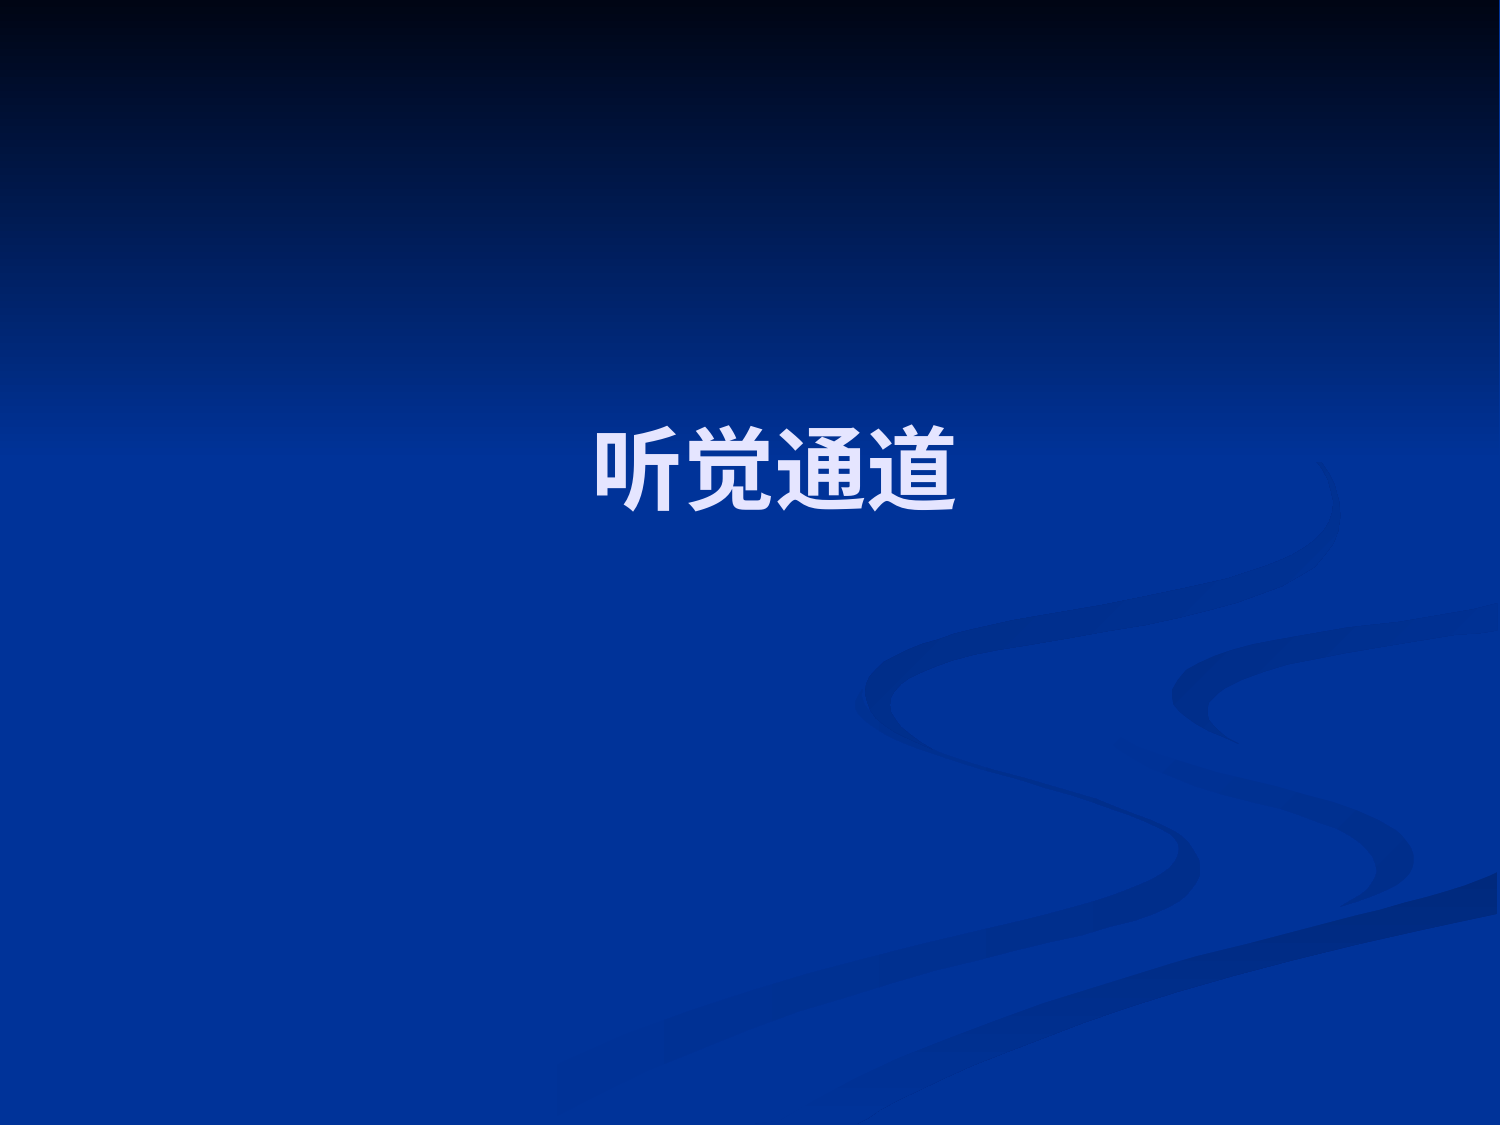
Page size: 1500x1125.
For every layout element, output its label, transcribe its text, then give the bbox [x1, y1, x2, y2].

title 听觉通道 [100, 373, 1451, 561]
